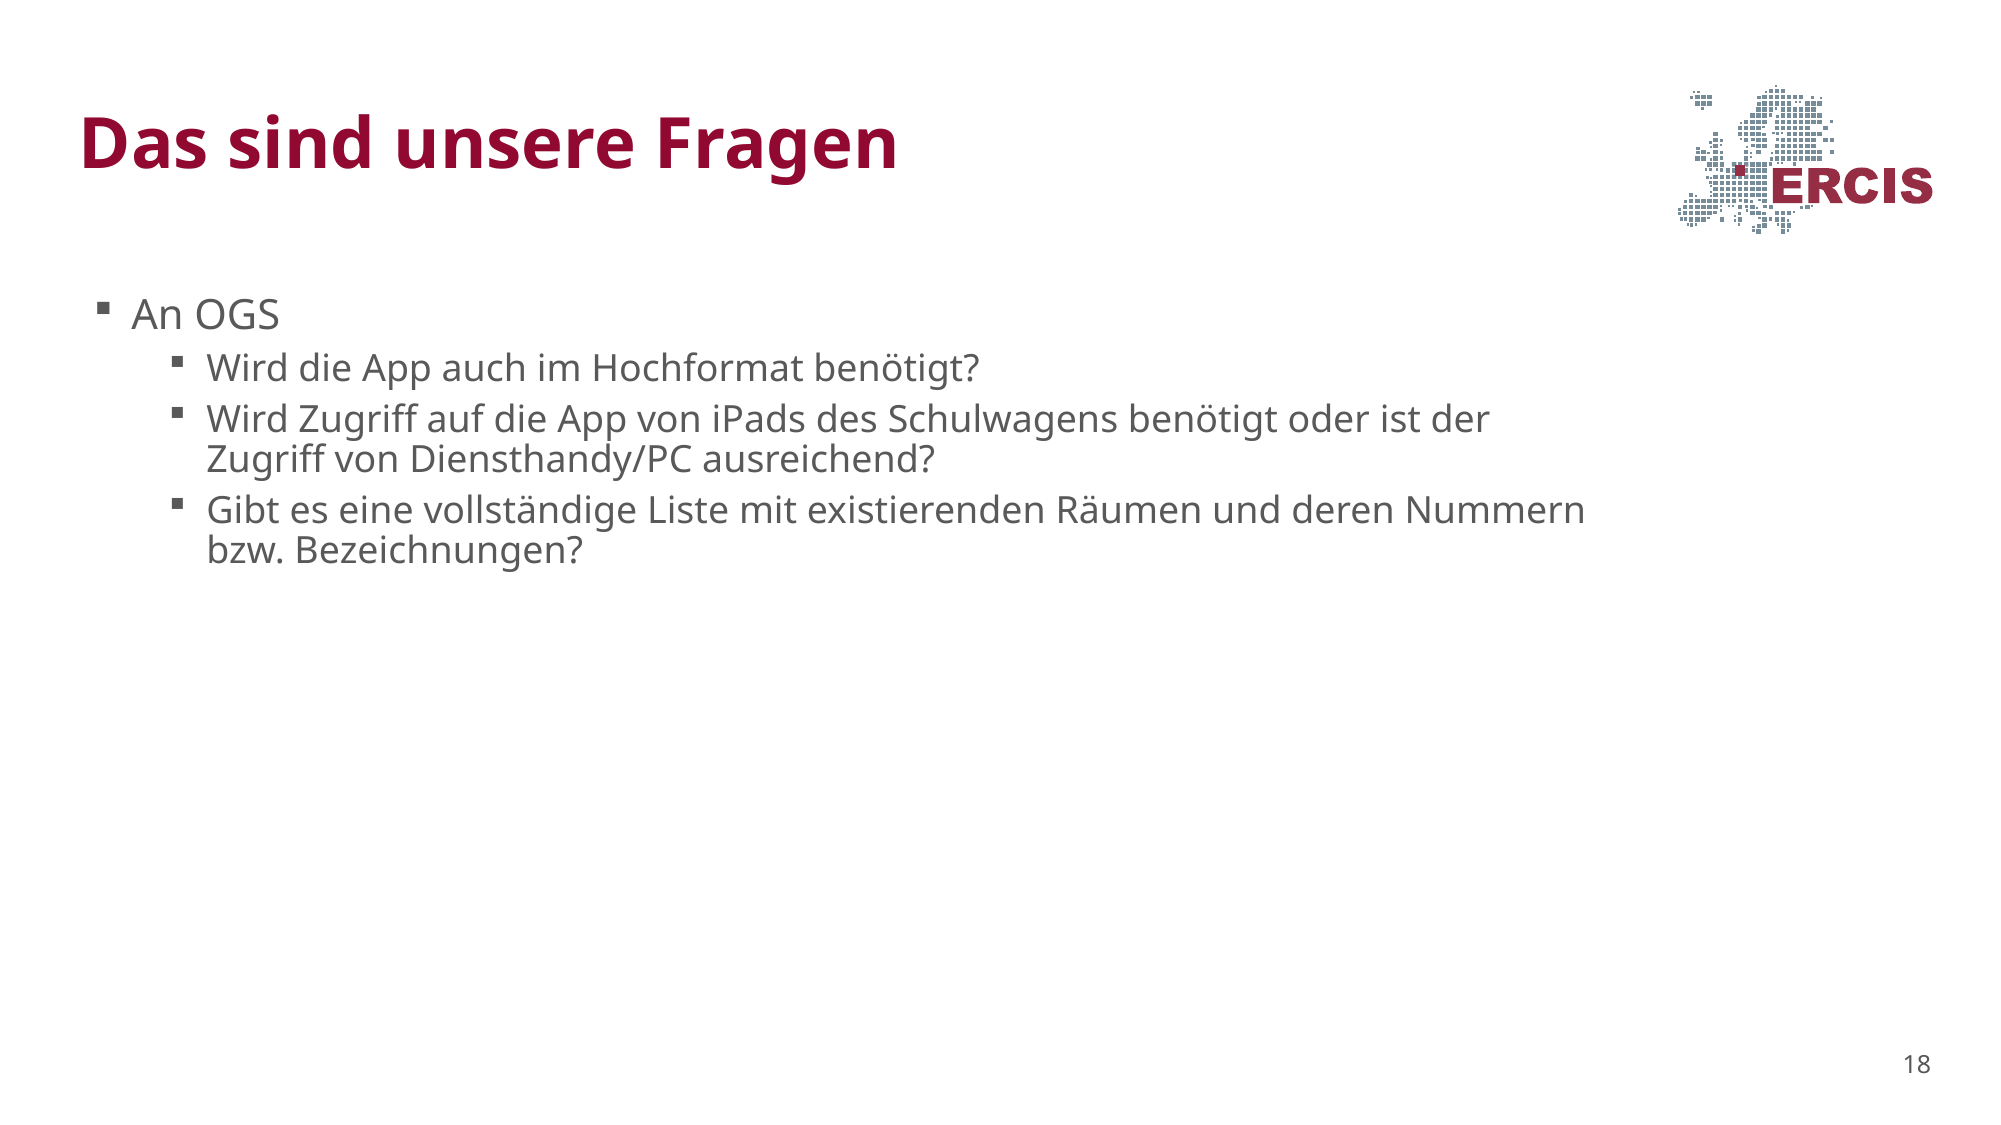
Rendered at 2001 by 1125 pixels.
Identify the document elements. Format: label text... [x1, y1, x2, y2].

title Das sind unsere Fragen [78, 84, 1632, 184]
slide_number 18 [1870, 1049, 1932, 1079]
list An OGS Wird die App auch im Hochformat benötigt? Wird Zugriff auf die App von iPads des Schulwagens benötigt oder ist der Zugriff von Diensthandy/PC ausreichend? Gibt es eine vollständige Liste mit existierenden Räumen und deren Nummern bzw. Bezeichnungen? [78, 285, 1632, 1000]
